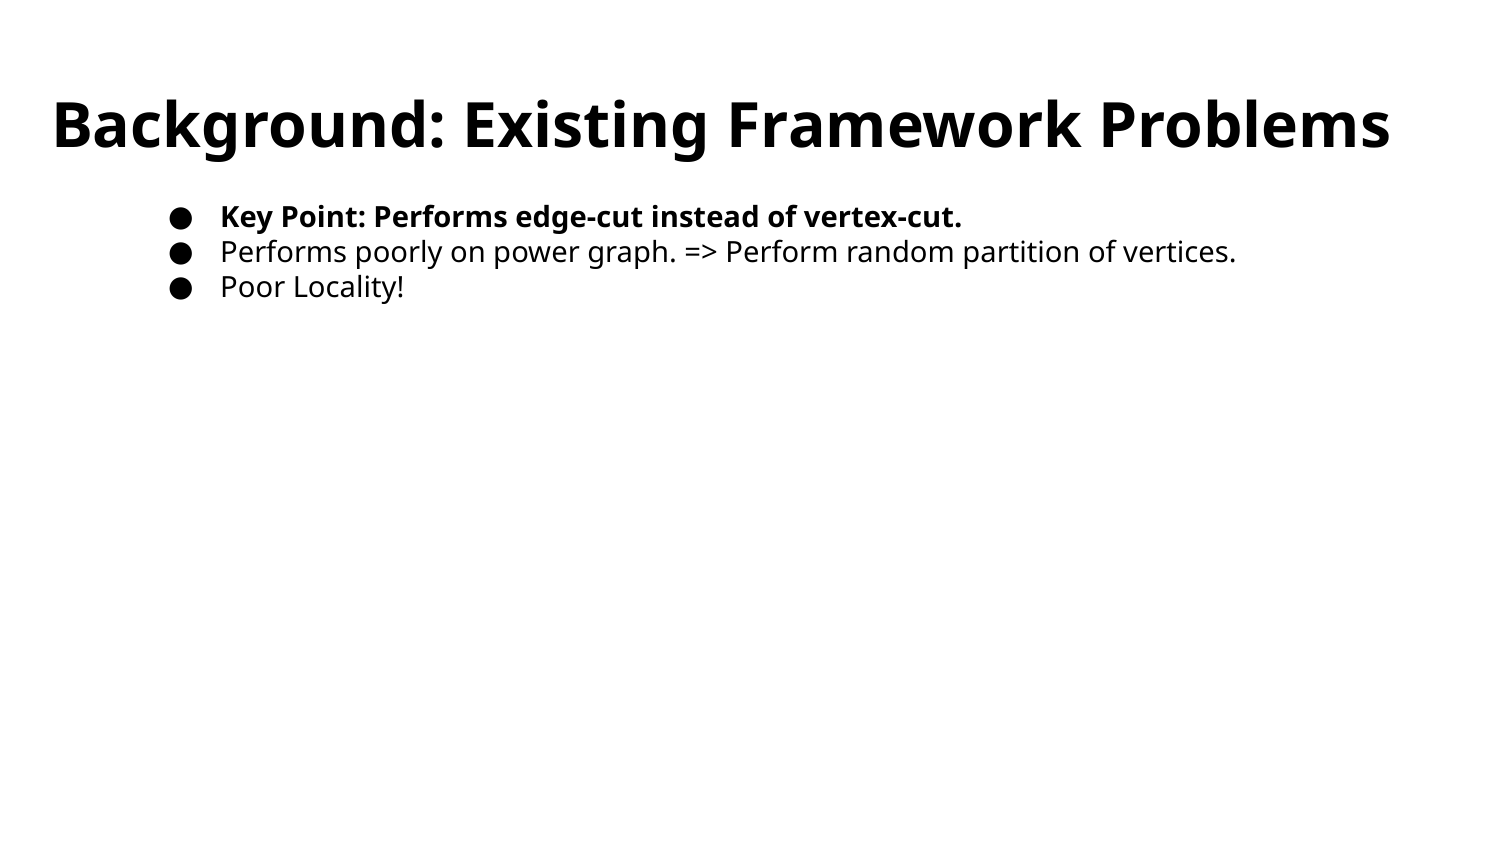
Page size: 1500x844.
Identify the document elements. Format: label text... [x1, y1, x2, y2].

text_box Key Point: Performs edge-cut instead of vertex-cut. Performs poorly on power graph. => Perform random partition of vertices. Poor Locality! [130, 183, 1428, 350]
text_box Background: Existing Framework Problems [35, 70, 1454, 174]
